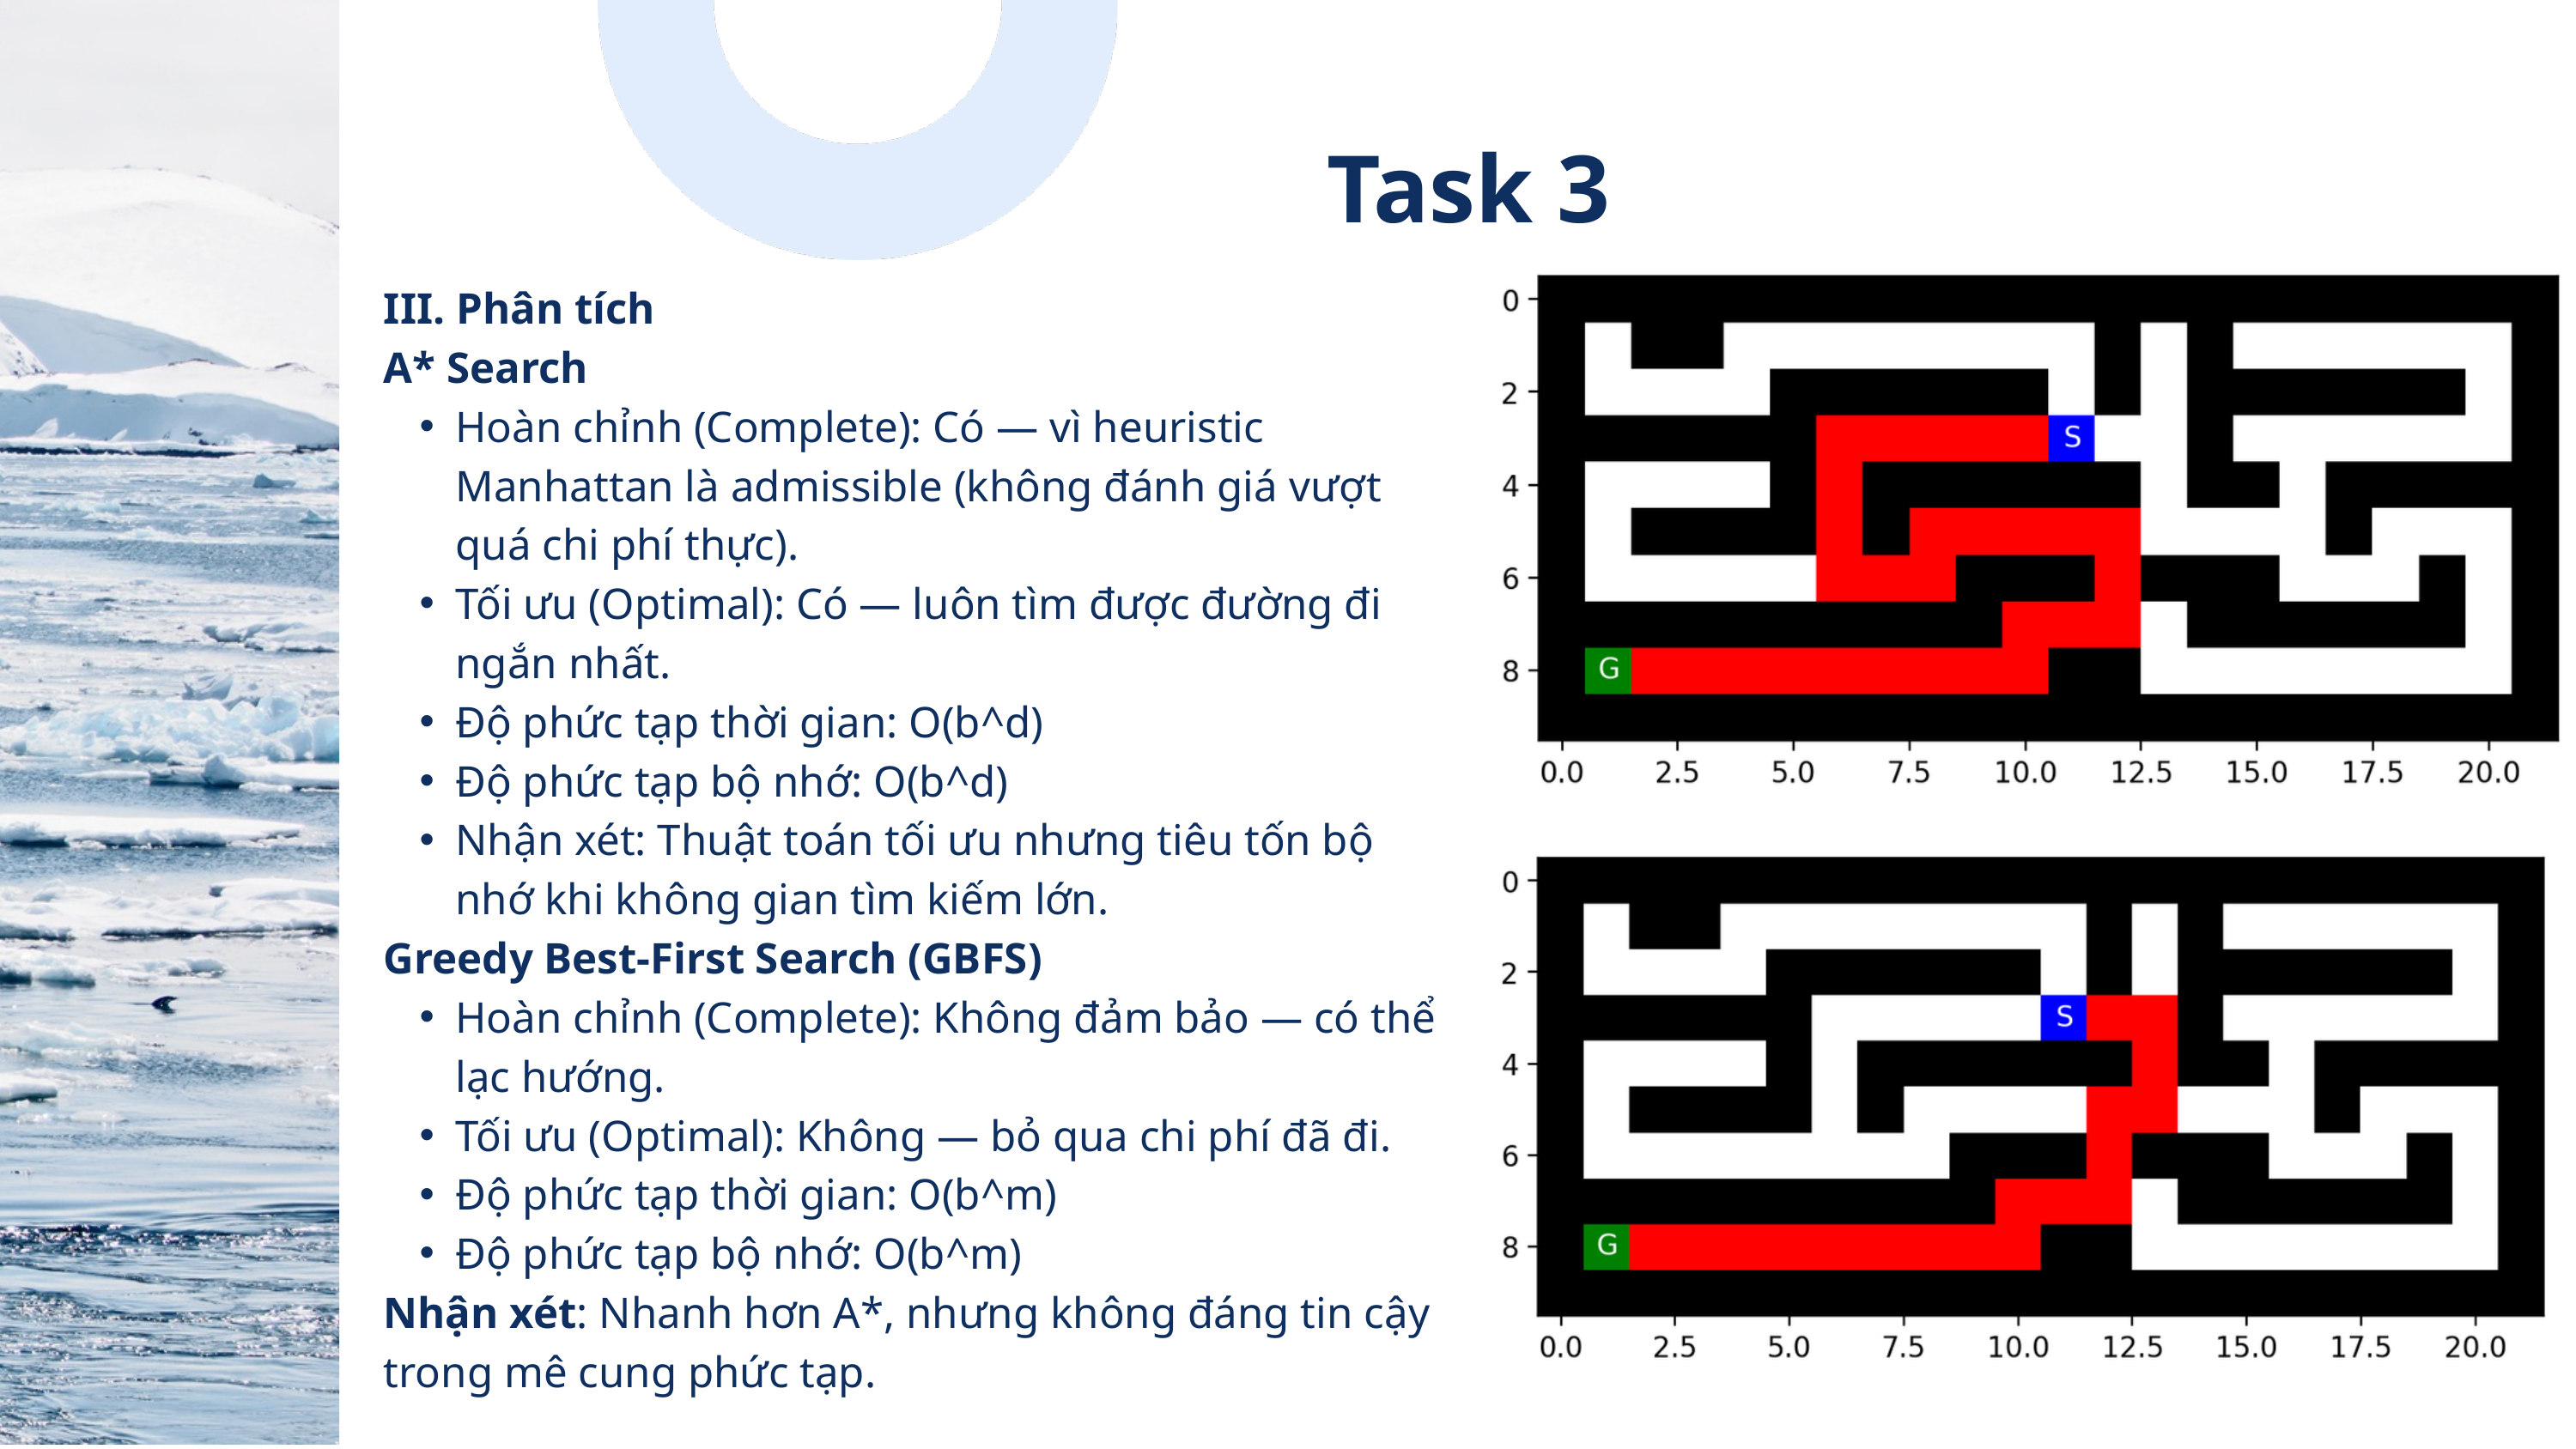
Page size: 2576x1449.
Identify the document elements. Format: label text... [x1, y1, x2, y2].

text_box III. Phân tích A* Search Hoàn chỉnh (Complete): Có — vì heuristic Manhattan là admissible (không đánh giá vượt quá chi phí thực). Tối ưu (Optimal): Có — luôn tìm được đường đi ngắn nhất. Độ phức tạp thời gian: O(b^d) Độ phức tạp bộ nhớ: O(b^d) Nhận xét: Thuật toán tối ưu nhưng tiêu tốn bộ nhớ khi không gian tìm kiếm lớn. Greedy Best-First Search (GBFS) Hoàn chỉnh (Complete): Không đảm bảo — có thể lạc hướng. Tối ưu (Optimal): Không — bỏ qua chi phí đã đi. Độ phức tạp thời gian: O(b^m) Độ phức tạp bộ nhớ: O(b^m) Nhận xét: Nhanh hơn A*, nhưng không đáng tin cậy trong mê cung phức tạp. [383, 273, 1452, 1449]
text_box Task 3 [1327, 123, 2432, 242]
text_box [1480, 256, 2576, 809]
text_box [598, 0, 1118, 260]
text_box [1480, 839, 2564, 1384]
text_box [0, 0, 340, 1446]
